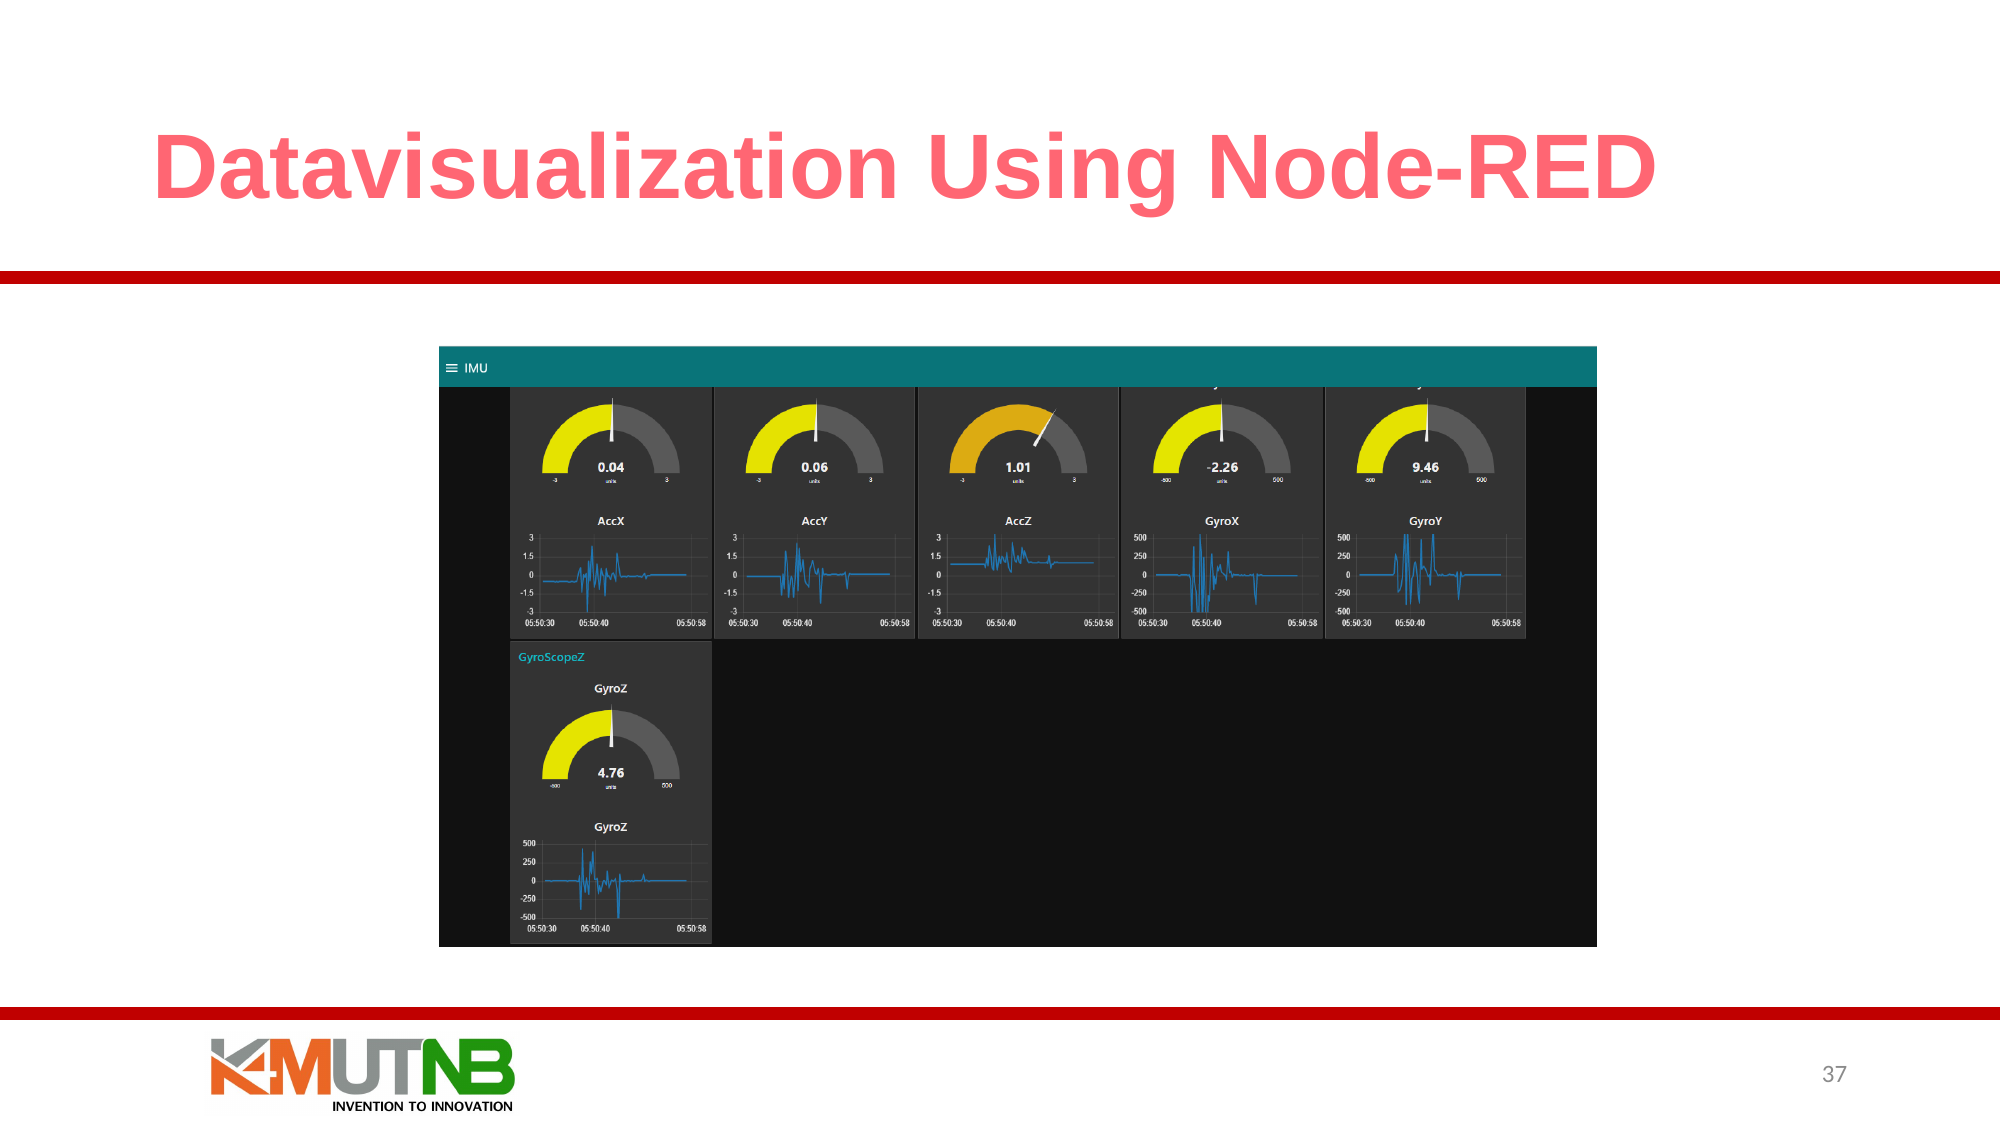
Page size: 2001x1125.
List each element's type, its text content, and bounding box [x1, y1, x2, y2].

picture [204, 1031, 520, 1116]
title Datavisualization Using Node-RED [137, 59, 1863, 278]
picture [439, 345, 1597, 947]
slide_number 37 [1412, 1042, 1863, 1103]
